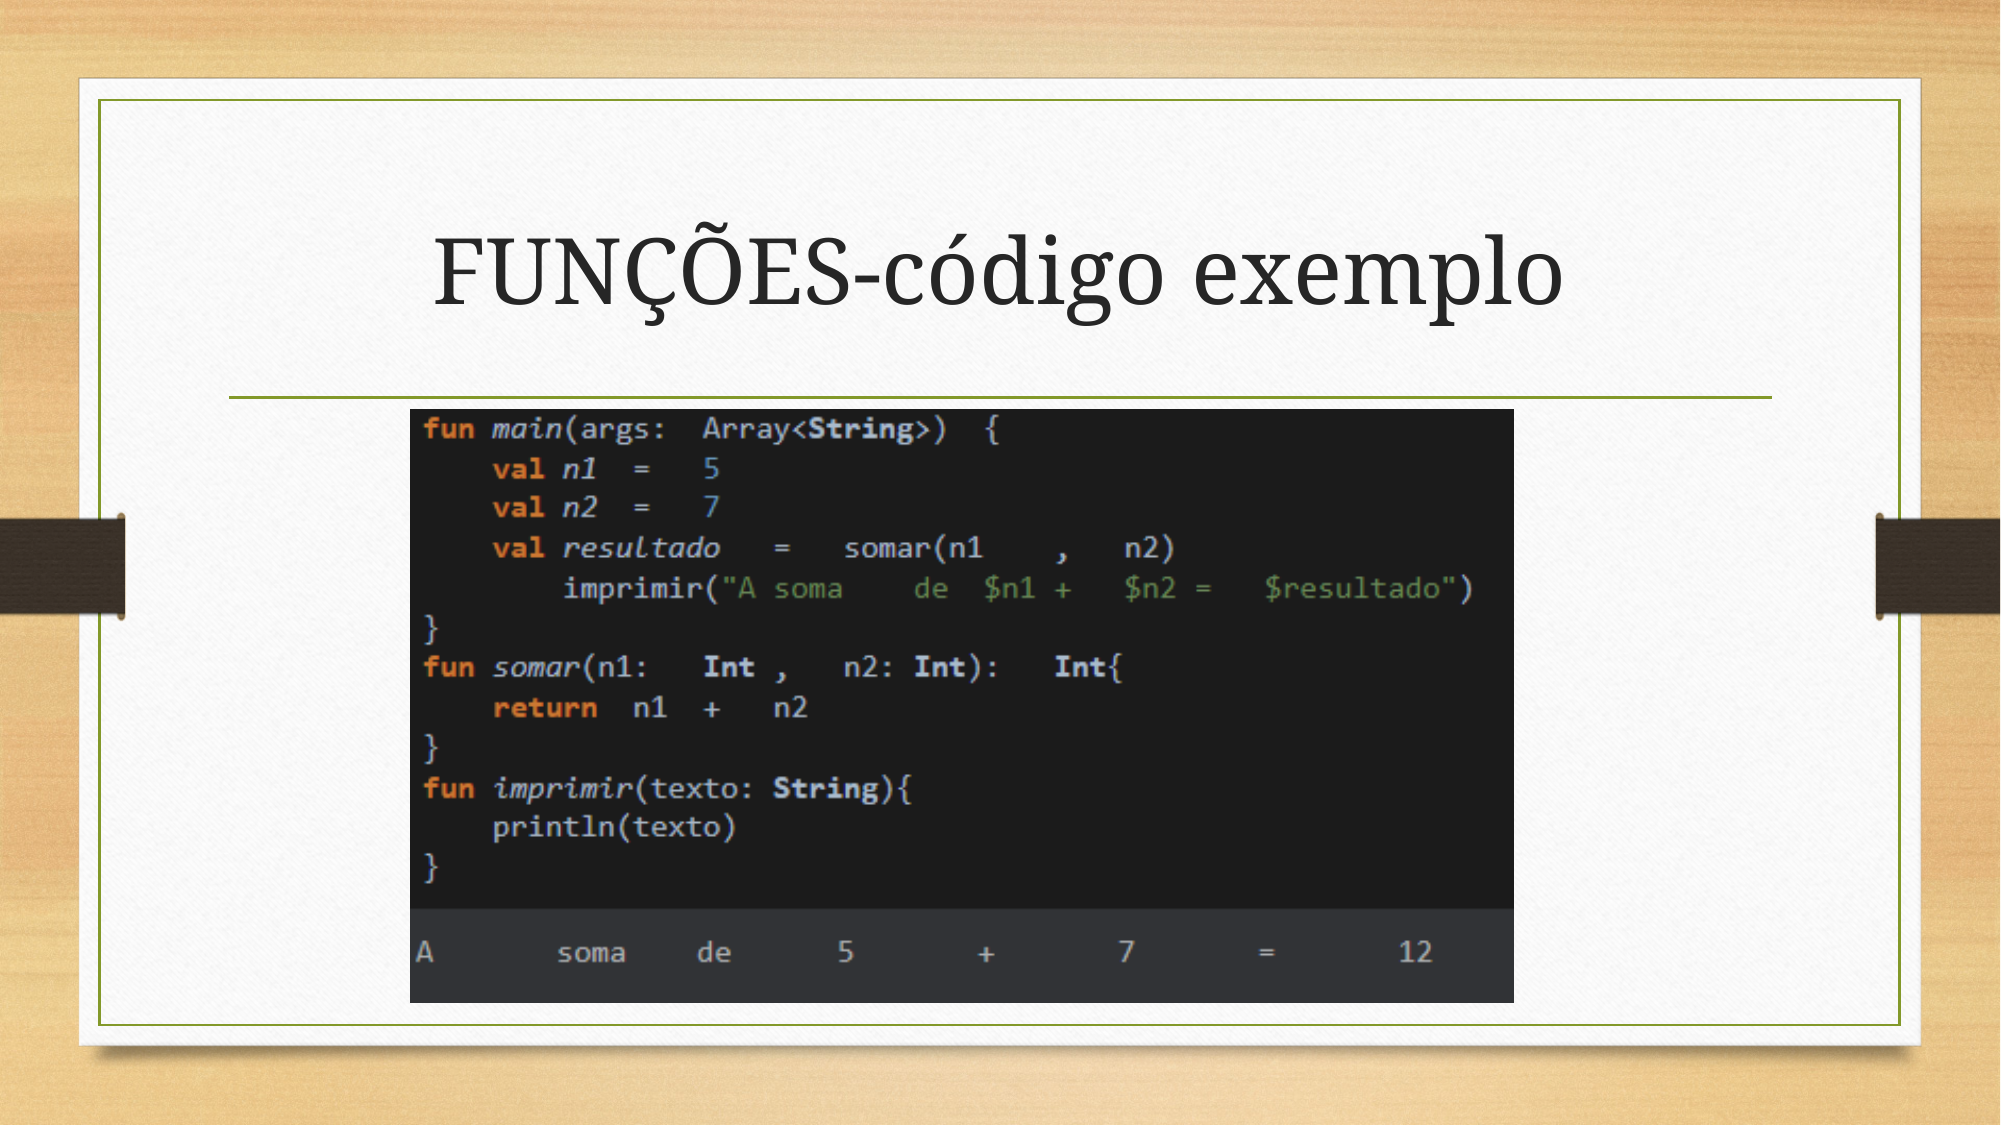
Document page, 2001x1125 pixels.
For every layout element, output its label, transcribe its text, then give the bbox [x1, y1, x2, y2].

picture [0, 0, 2001, 1125]
title FUNÇÕES-código exemplo [212, 161, 1788, 375]
